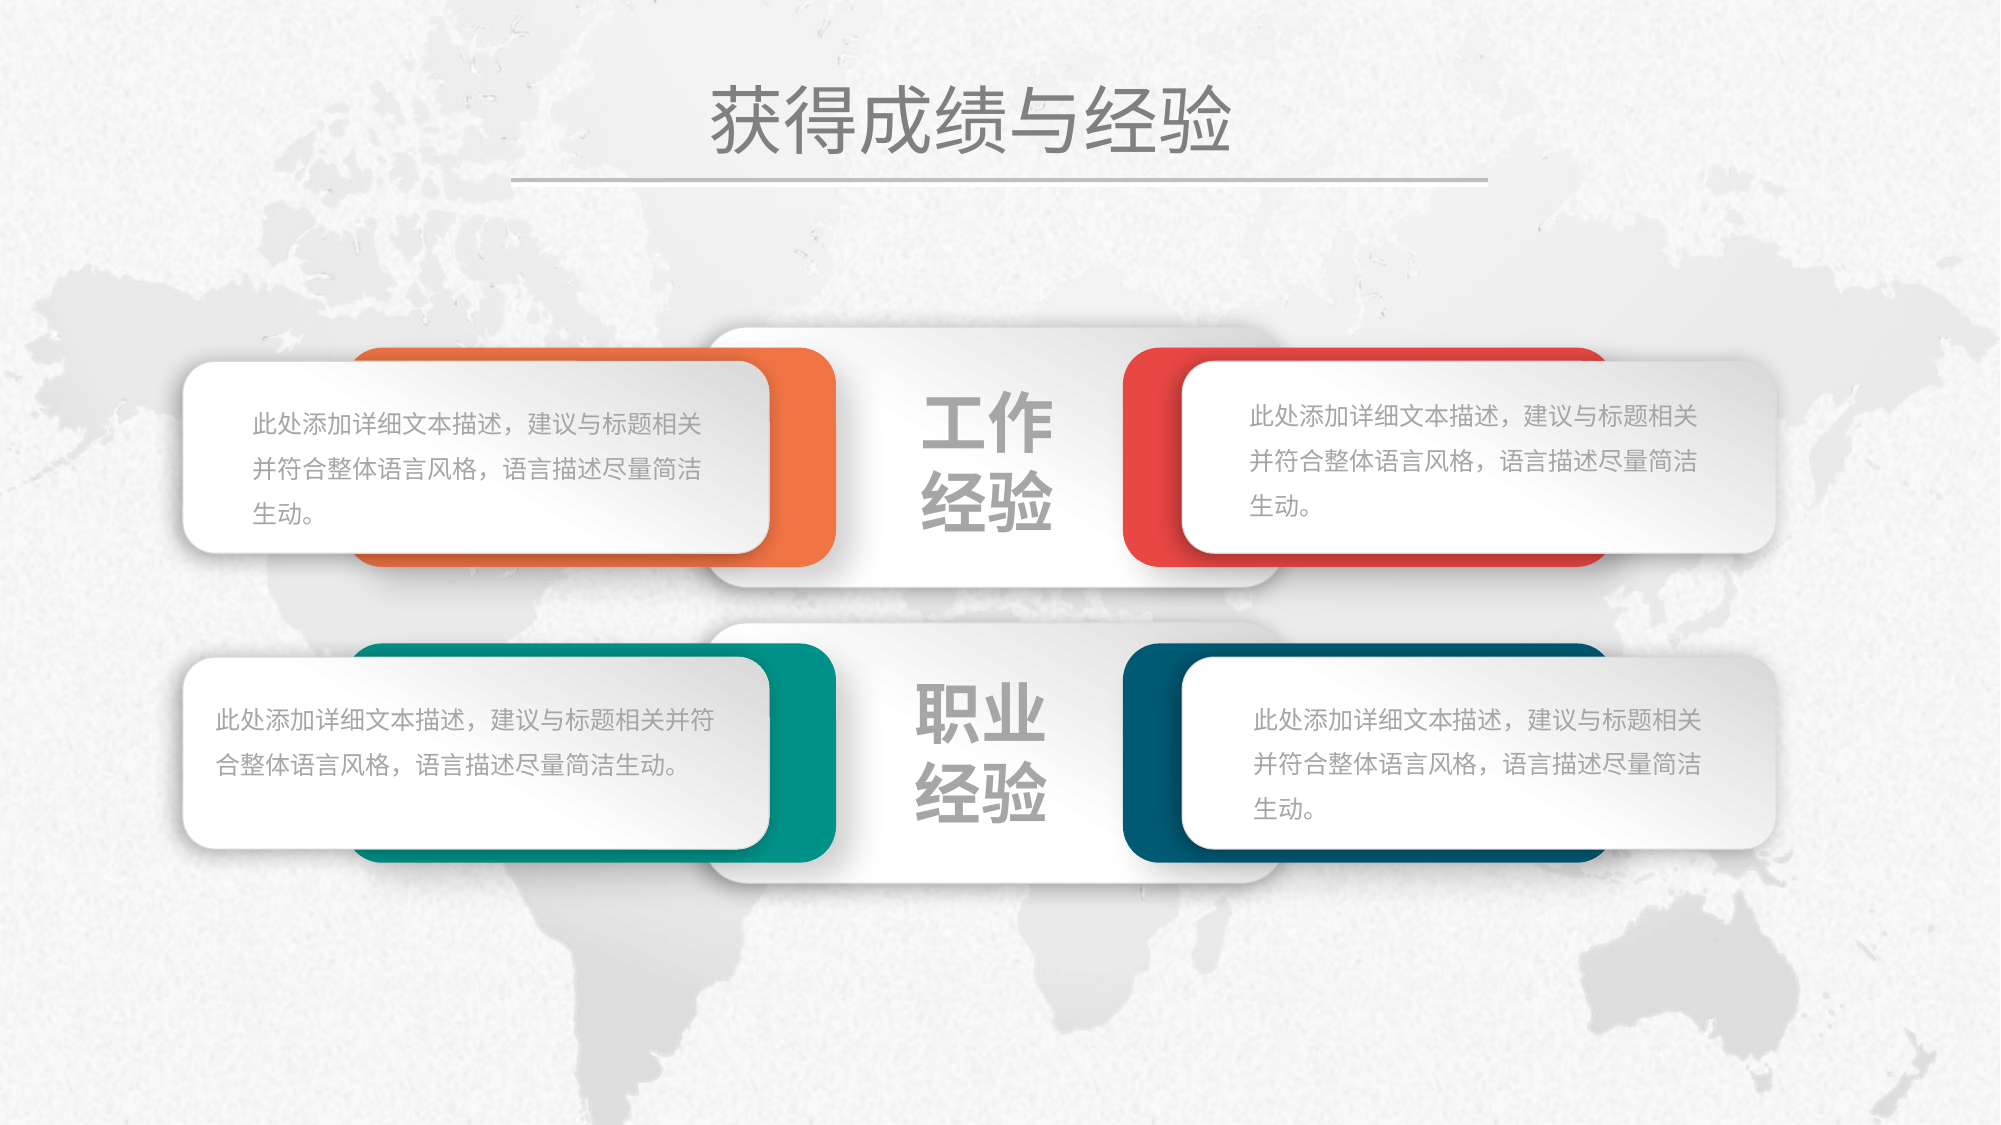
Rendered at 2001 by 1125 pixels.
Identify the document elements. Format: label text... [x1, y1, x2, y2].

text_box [182, 657, 769, 850]
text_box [703, 622, 1286, 884]
title 获得成绩与经验 [373, 68, 1570, 181]
picture [0, 0, 2000, 1125]
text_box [1182, 657, 1777, 850]
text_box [1182, 361, 1777, 554]
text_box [182, 361, 769, 554]
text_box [703, 327, 1286, 588]
